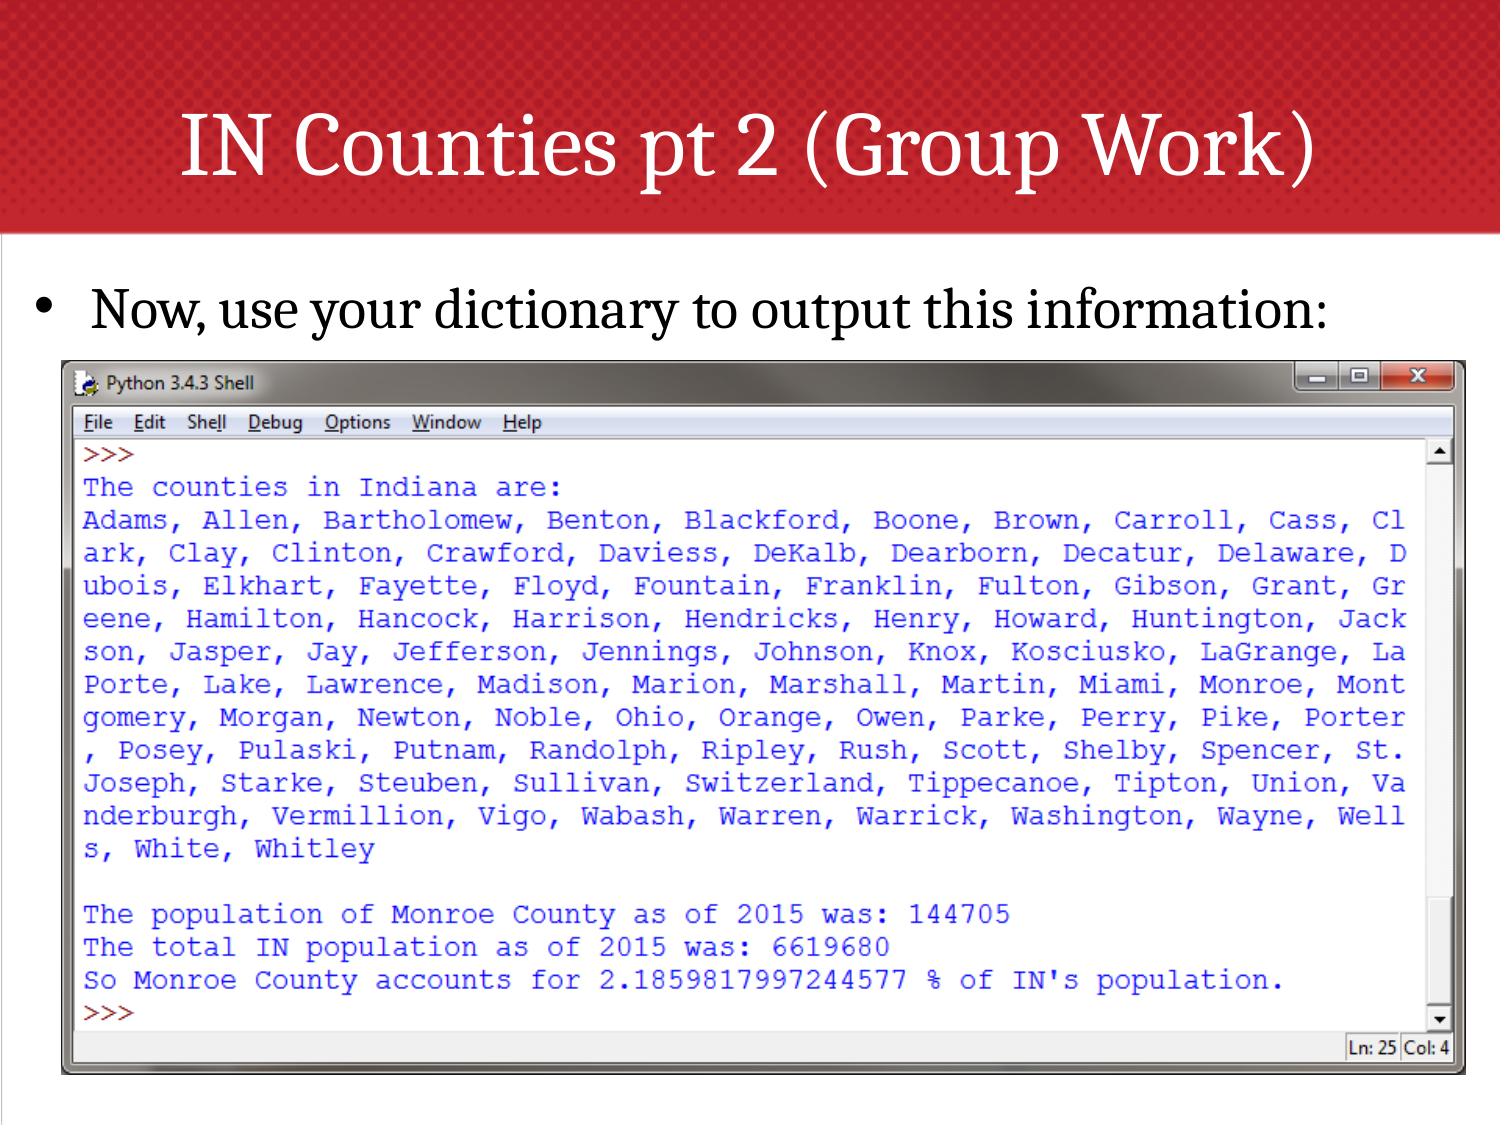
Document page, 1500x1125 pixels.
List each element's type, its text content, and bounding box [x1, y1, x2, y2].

picture [0, 0, 1500, 1125]
list Now, use your dictionary to output this information: [18, 262, 1425, 1097]
title IN Counties pt 2 (Group Work) [75, 45, 1425, 233]
